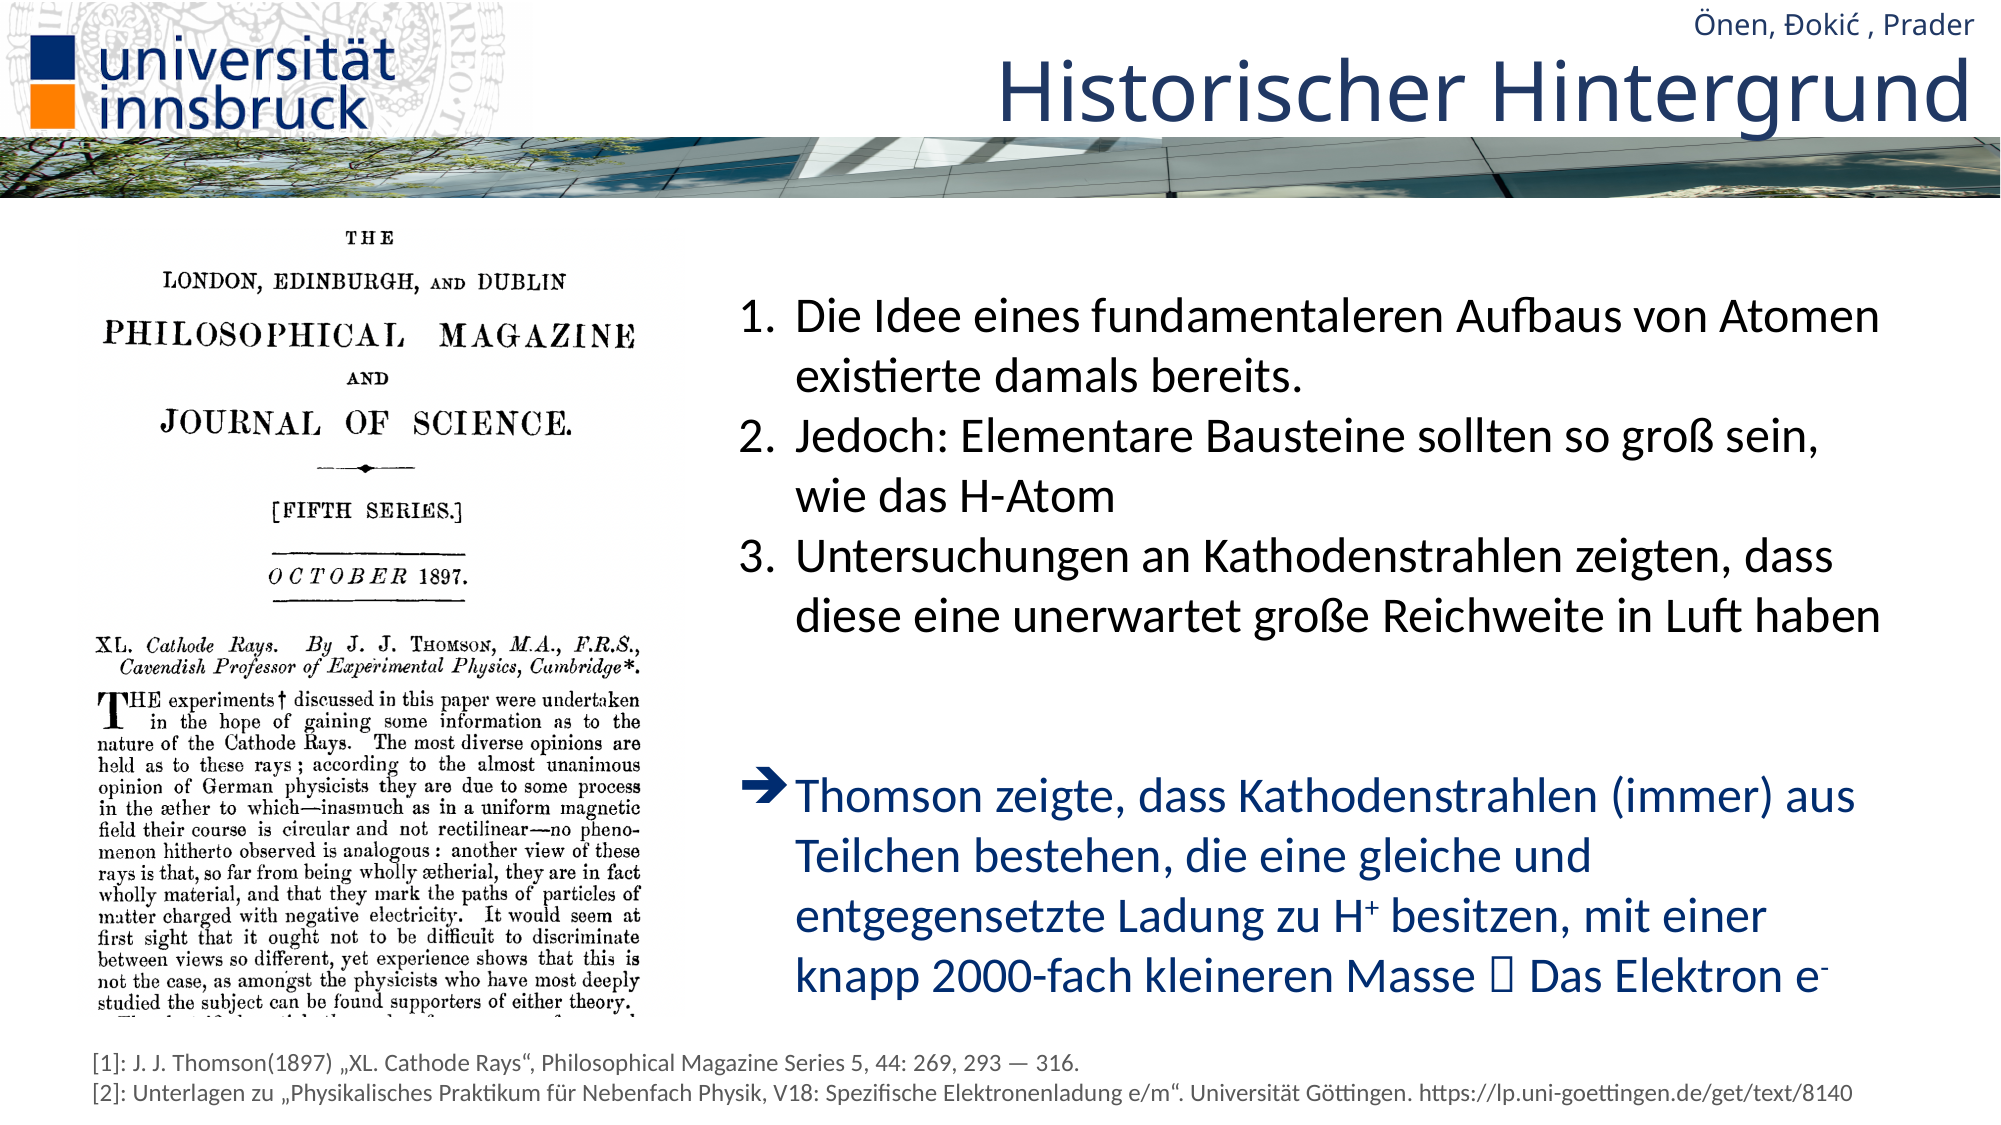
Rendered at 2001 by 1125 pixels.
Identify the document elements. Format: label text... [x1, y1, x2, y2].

picture [0, 24, 2001, 198]
text_box [1]: J. J. Thomson(1897) „XL. Cathode Rays“, Philosophical Magazine Series 5, 44: 269, 293 — 316. [2]: Unterlagen zu „Physikalisches Praktikum für Nebenfach Physik, V18: Spezifische Elektronenladung e/m“. Universität Göttingen. https://lp.uni-goettingen.de/get/text/8140 [77, 1038, 1990, 1114]
picture [77, 228, 685, 1017]
title Historischer Hintergrund [632, 40, 1990, 150]
text_box Die Idee eines fundamentaleren Aufbaus von Atomen existierte damals bereits. Jedoch: Elementare Bausteine sollten so groß sein, wie das H-Atom Untersuchungen an Kathodenstrahlen zeigten, dass diese eine unerwartet große Reichweite in Luft haben Thomson zeigte, dass Kathodenstrahlen (immer) aus Teilchen bestehen, die eine gleiche und entgegensetzte Ladung zu H+ besitzen, mit einer knapp 2000-fach kleineren Masse  Das Elektron e- [724, 274, 1907, 1010]
